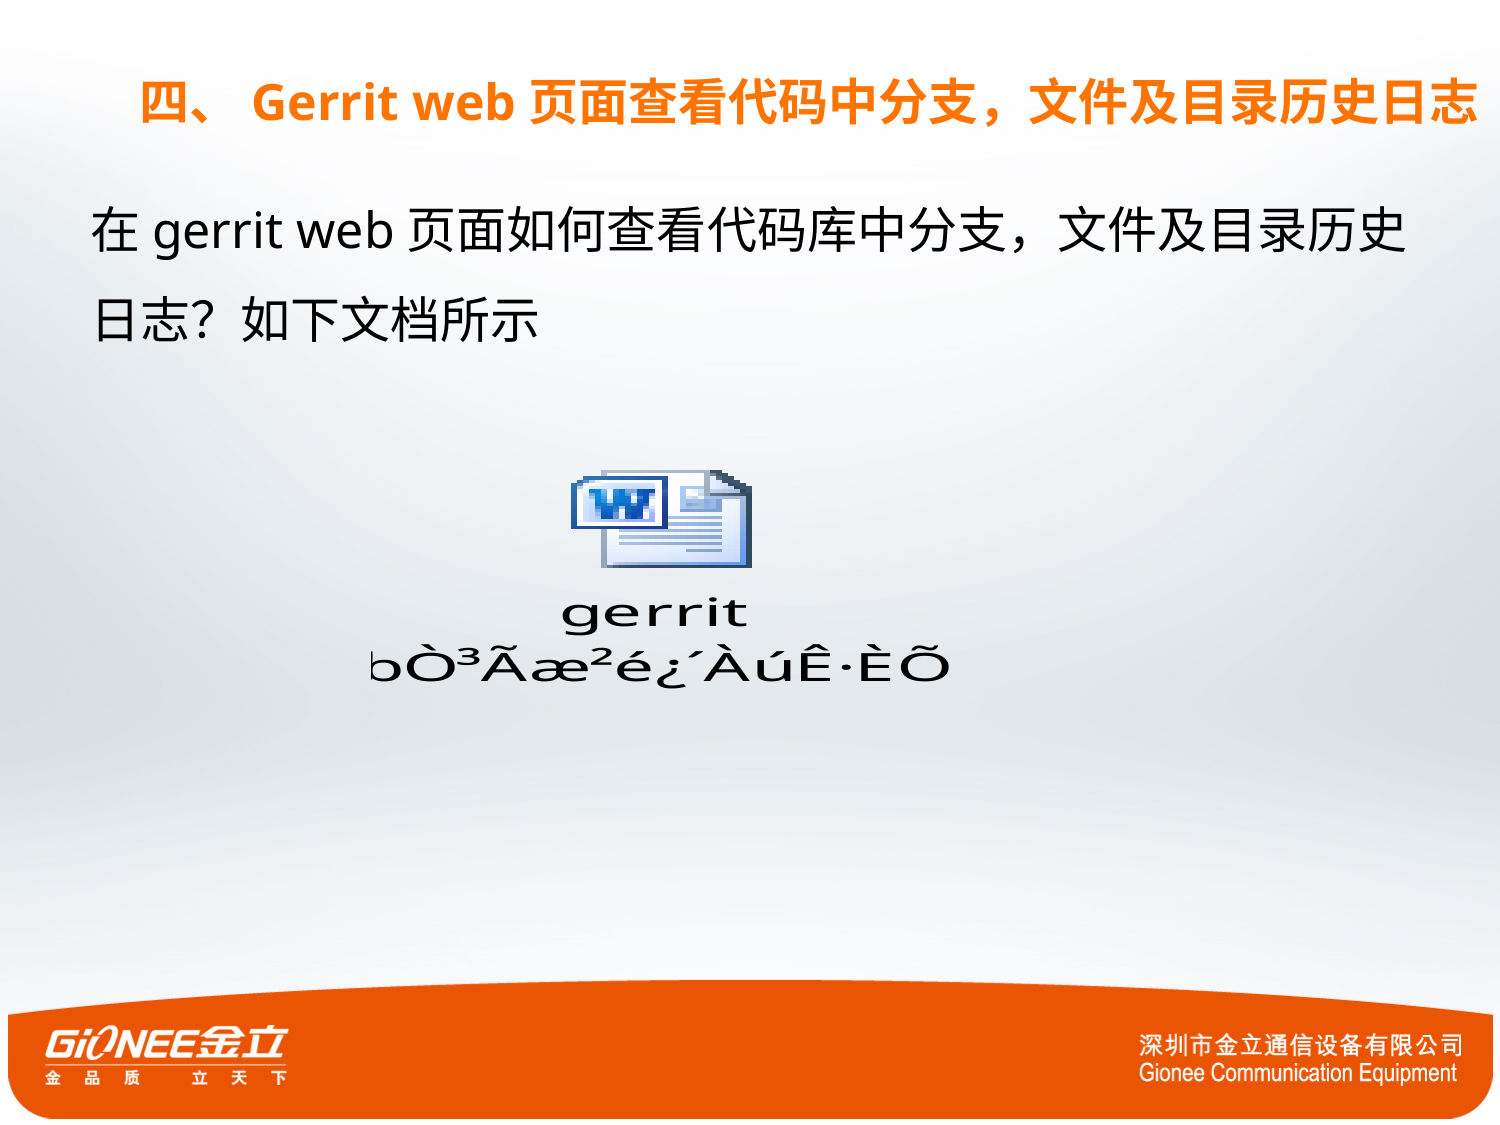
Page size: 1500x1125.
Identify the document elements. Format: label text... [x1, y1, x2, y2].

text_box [371, 467, 951, 751]
title 四、Gerrit web页面查看代码中分支，文件及目录历史日志 [41, 42, 1500, 159]
list 在gerrit web页面如何查看代码库中分支，文件及目录历史日志？如下文档所示 [75, 160, 1425, 1000]
picture [0, 0, 1500, 1125]
